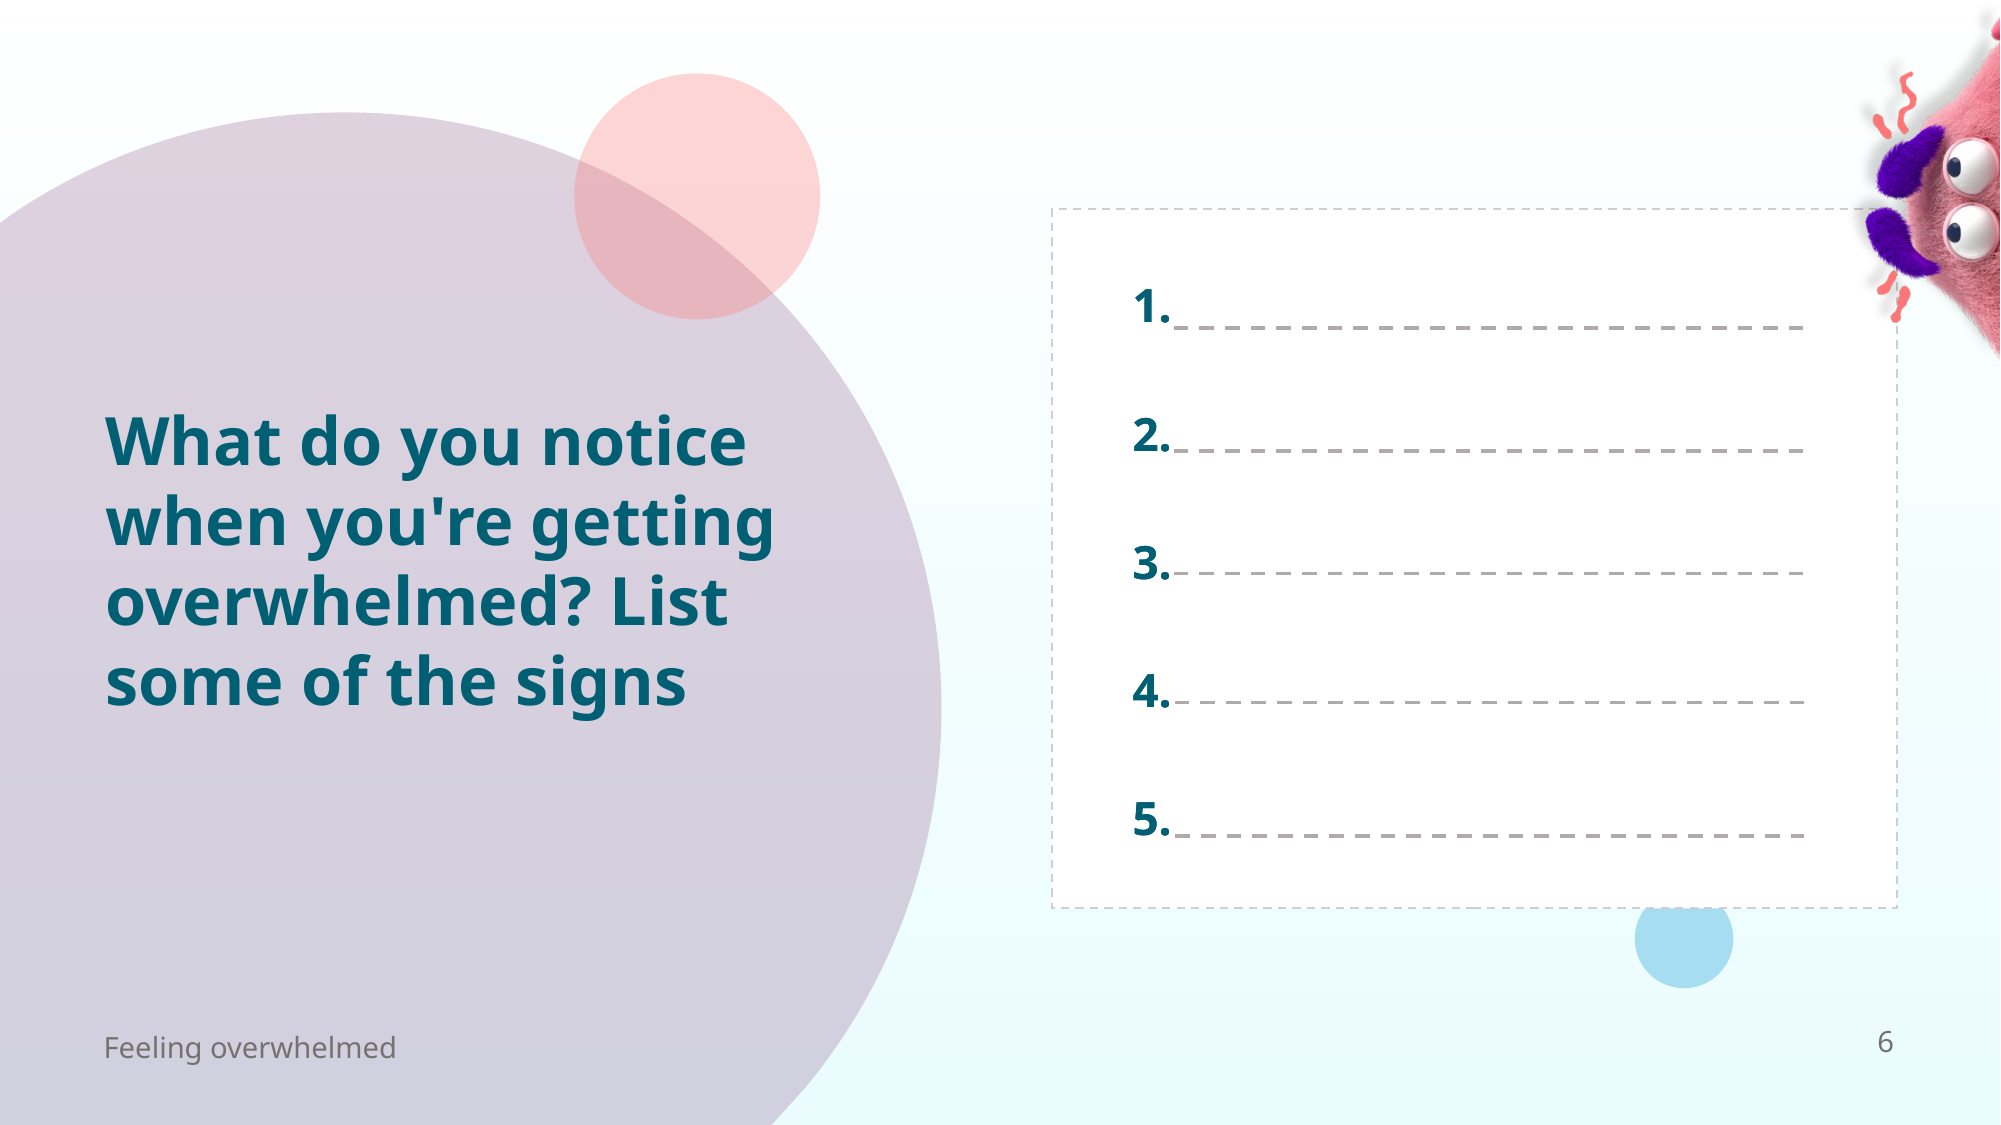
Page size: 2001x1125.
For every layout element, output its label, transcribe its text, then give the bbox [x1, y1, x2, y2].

title What do you notice when you're getting overwhelmed? List some of the signs [90, 391, 884, 737]
picture [1706, 0, 2000, 392]
text_box Feeling overwhelmed [88, 1004, 764, 1065]
text_box 6 [1459, 1016, 1909, 1076]
text_box 1. 2. 3. 4. 5. [1117, 241, 1805, 909]
